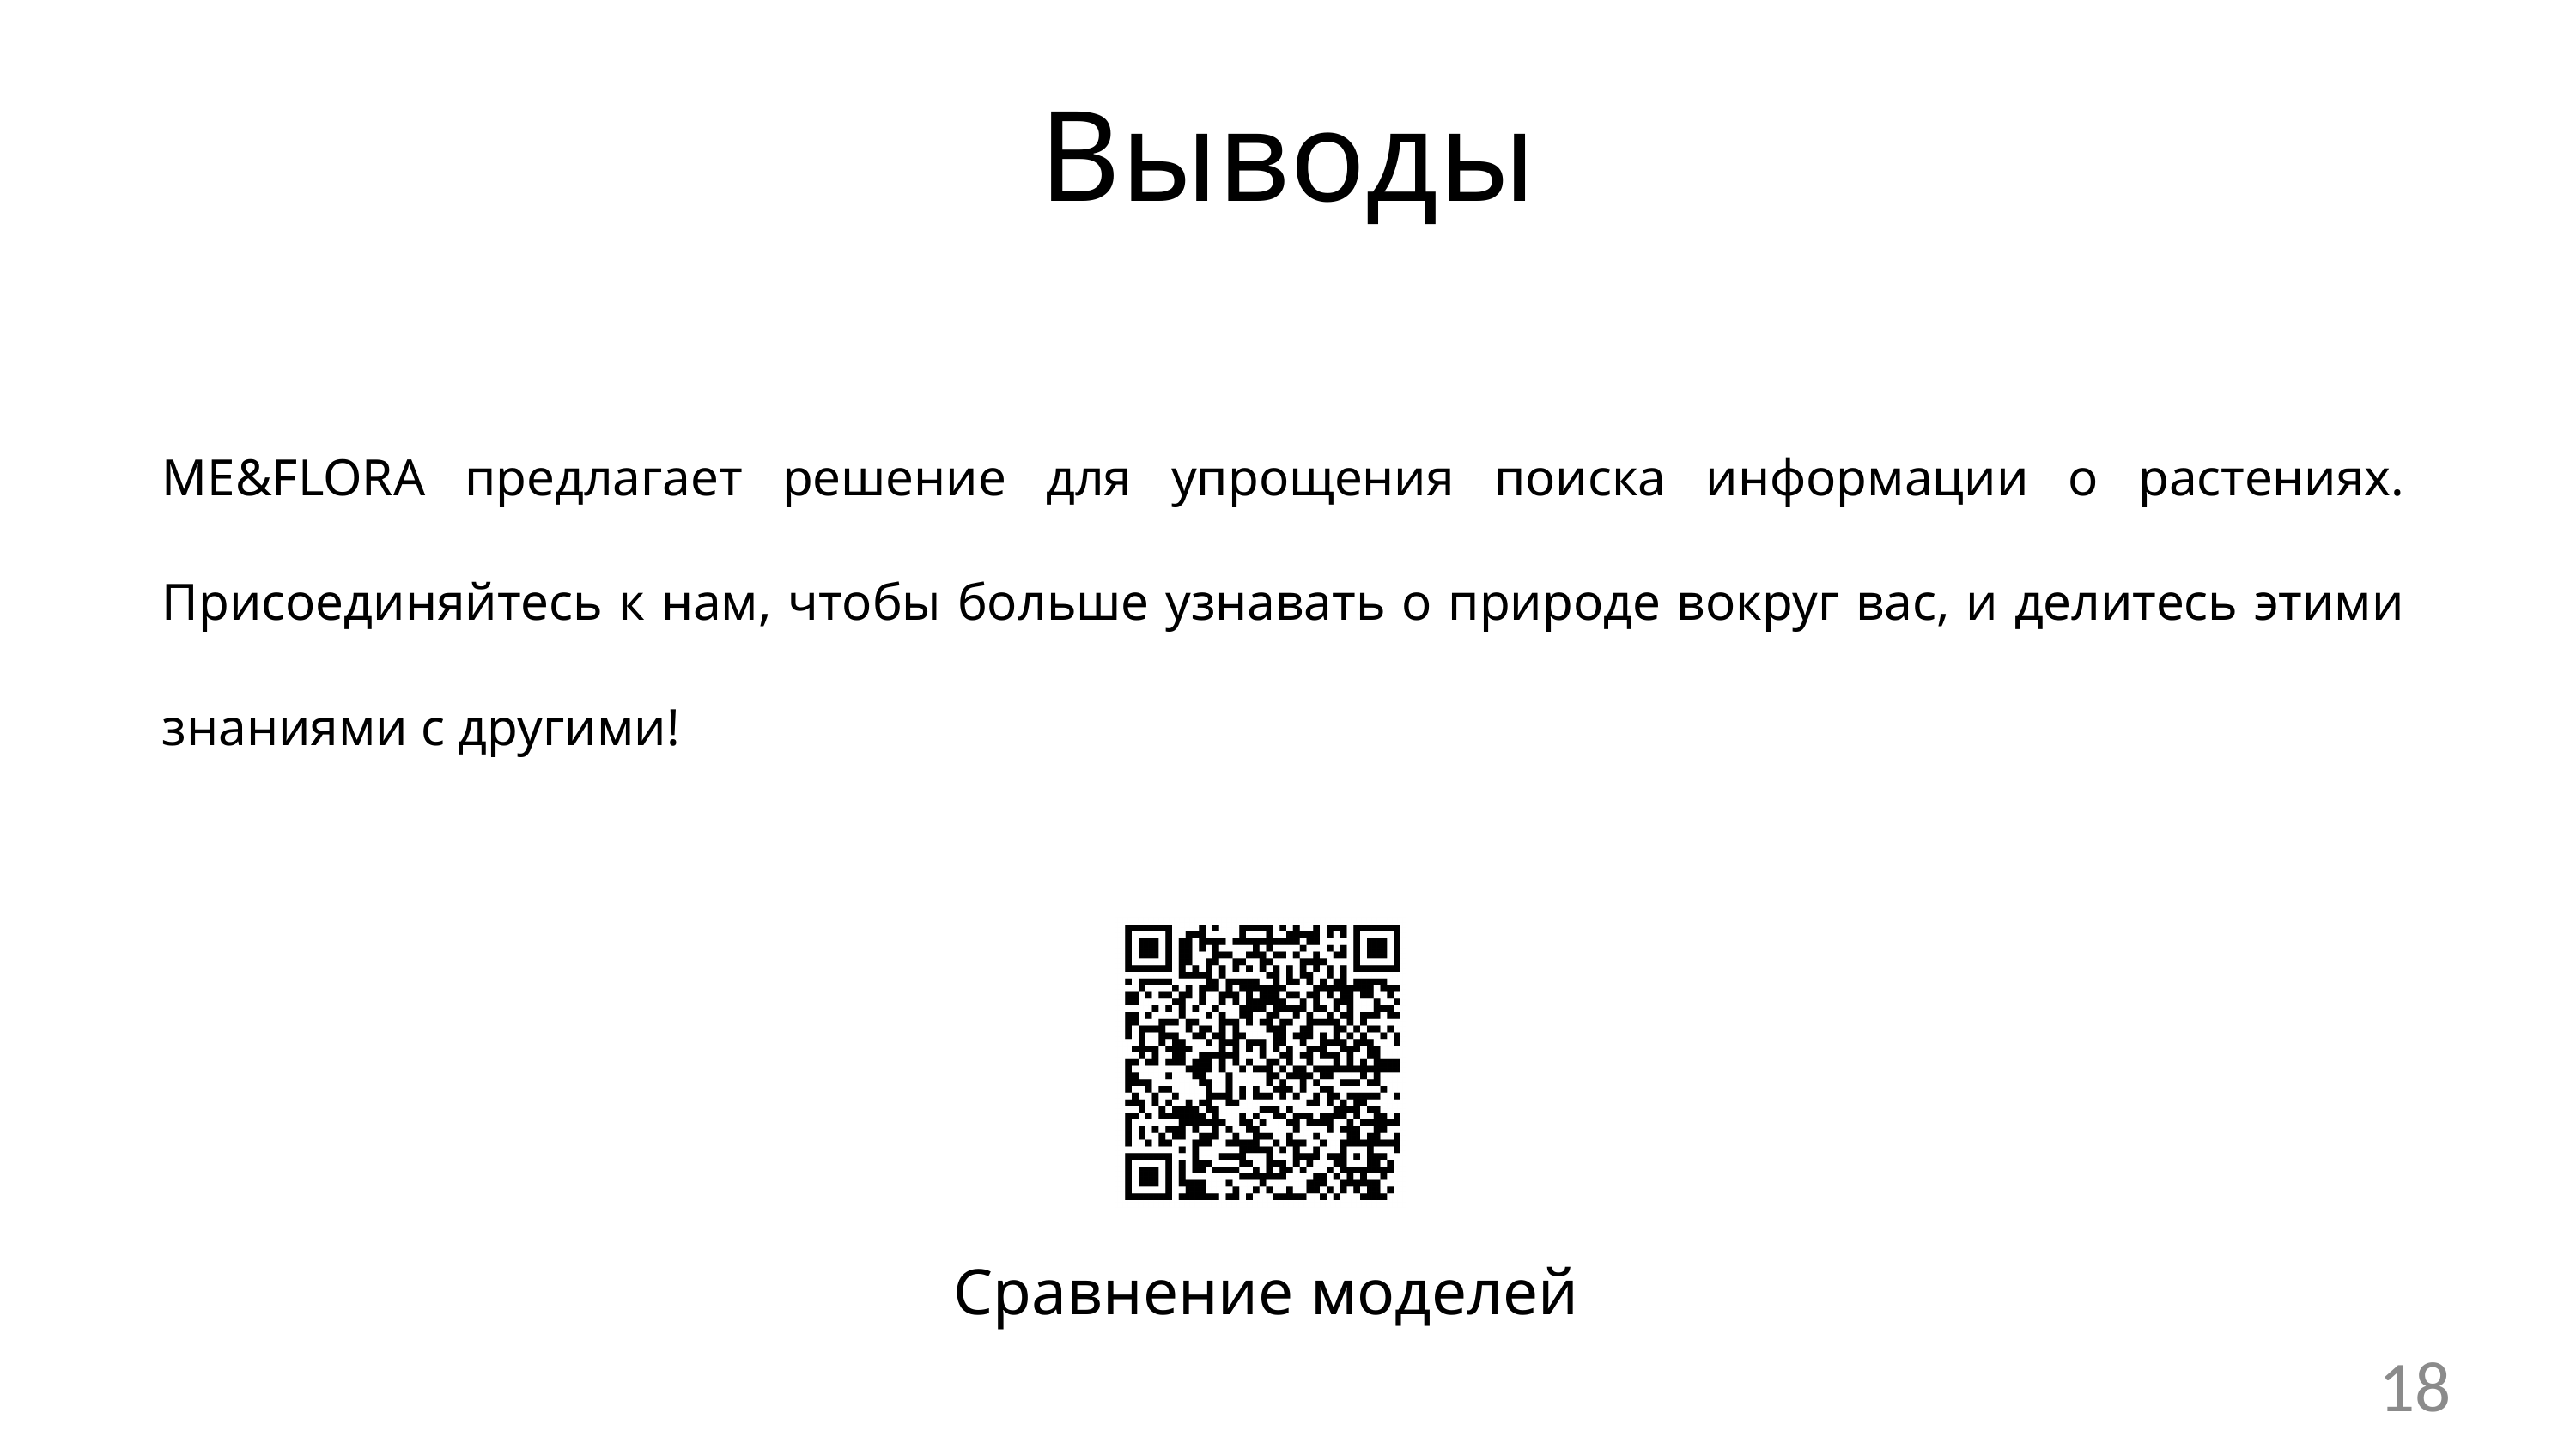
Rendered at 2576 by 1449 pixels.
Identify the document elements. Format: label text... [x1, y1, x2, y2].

text_box Выводы [0, 51, 2576, 227]
text_box ME&FLORA предлагает решение для упрощения поиска информации о растениях. Присоединяйтесь к нам, чтобы больше узнавать о природе вокруг вас, и делитесь этими знаниями с другими! [161, 379, 2404, 756]
picture [1115, 917, 1406, 1208]
slide_number 18 [2264, 1357, 2566, 1410]
text_box Сравнение моделей [890, 1239, 1643, 1327]
